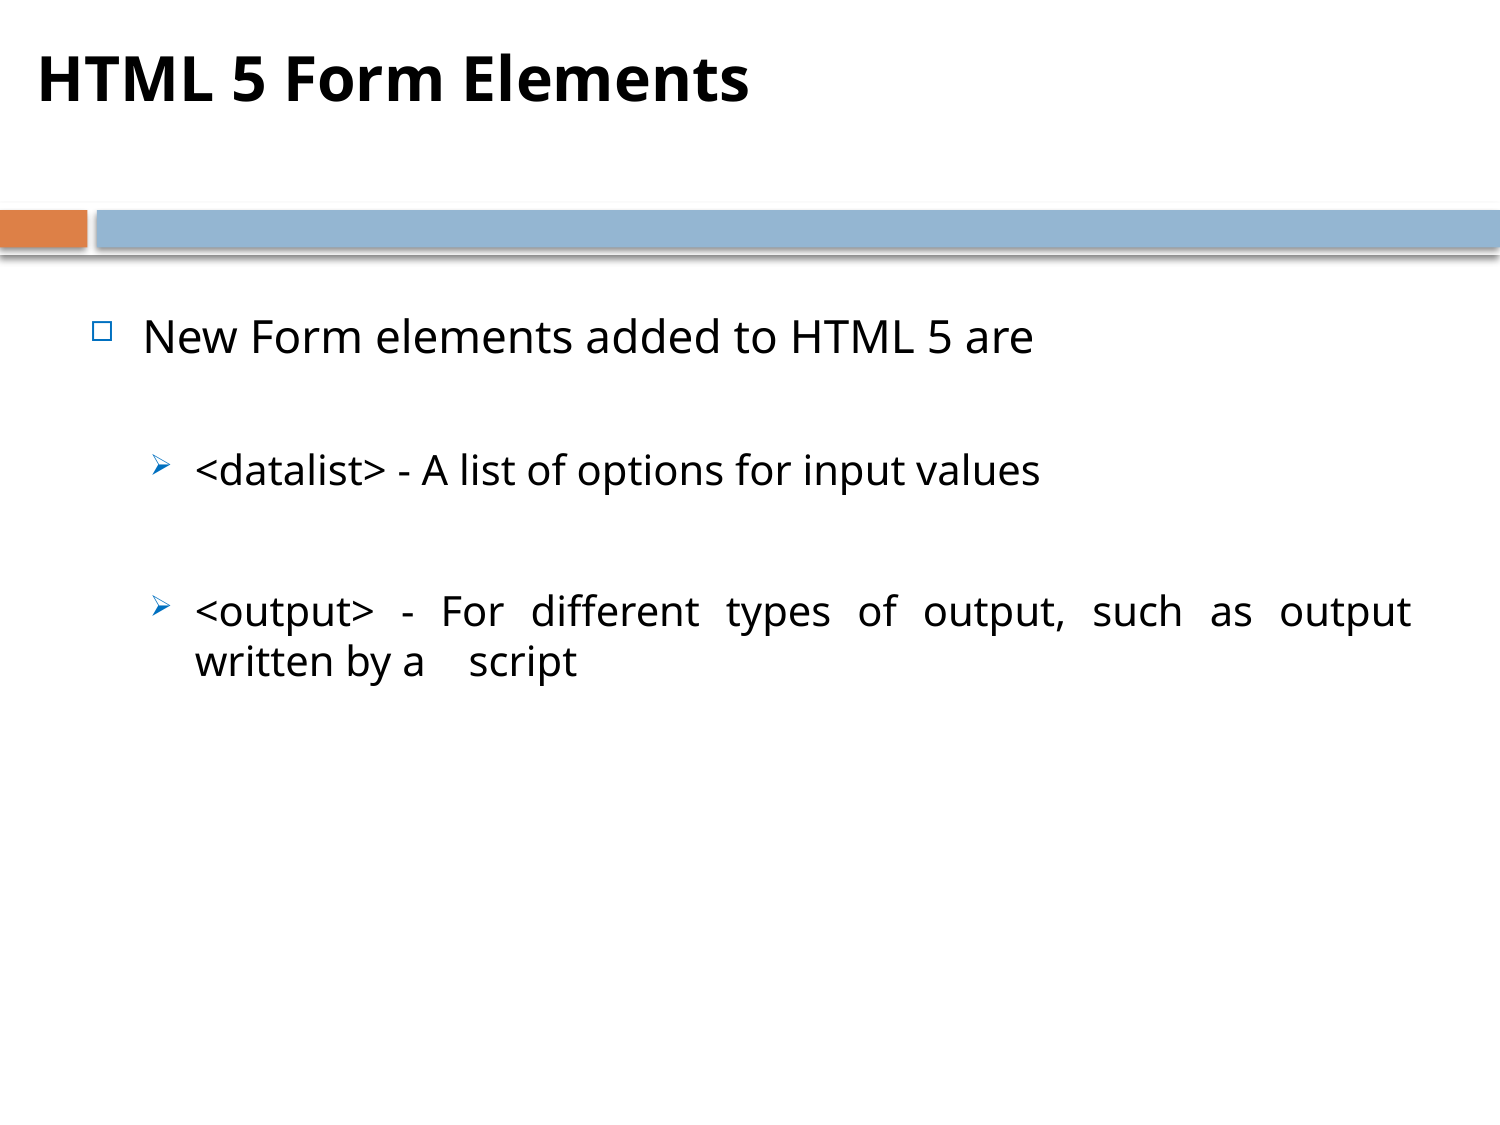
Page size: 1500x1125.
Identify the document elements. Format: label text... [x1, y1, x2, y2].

list HTML 5 Form Elements [21, 31, 1373, 123]
list New Form elements added to HTML 5 are <datalist> - A list of options for input values <output> - For different types of output, such as output written by a script [75, 299, 1427, 1034]
